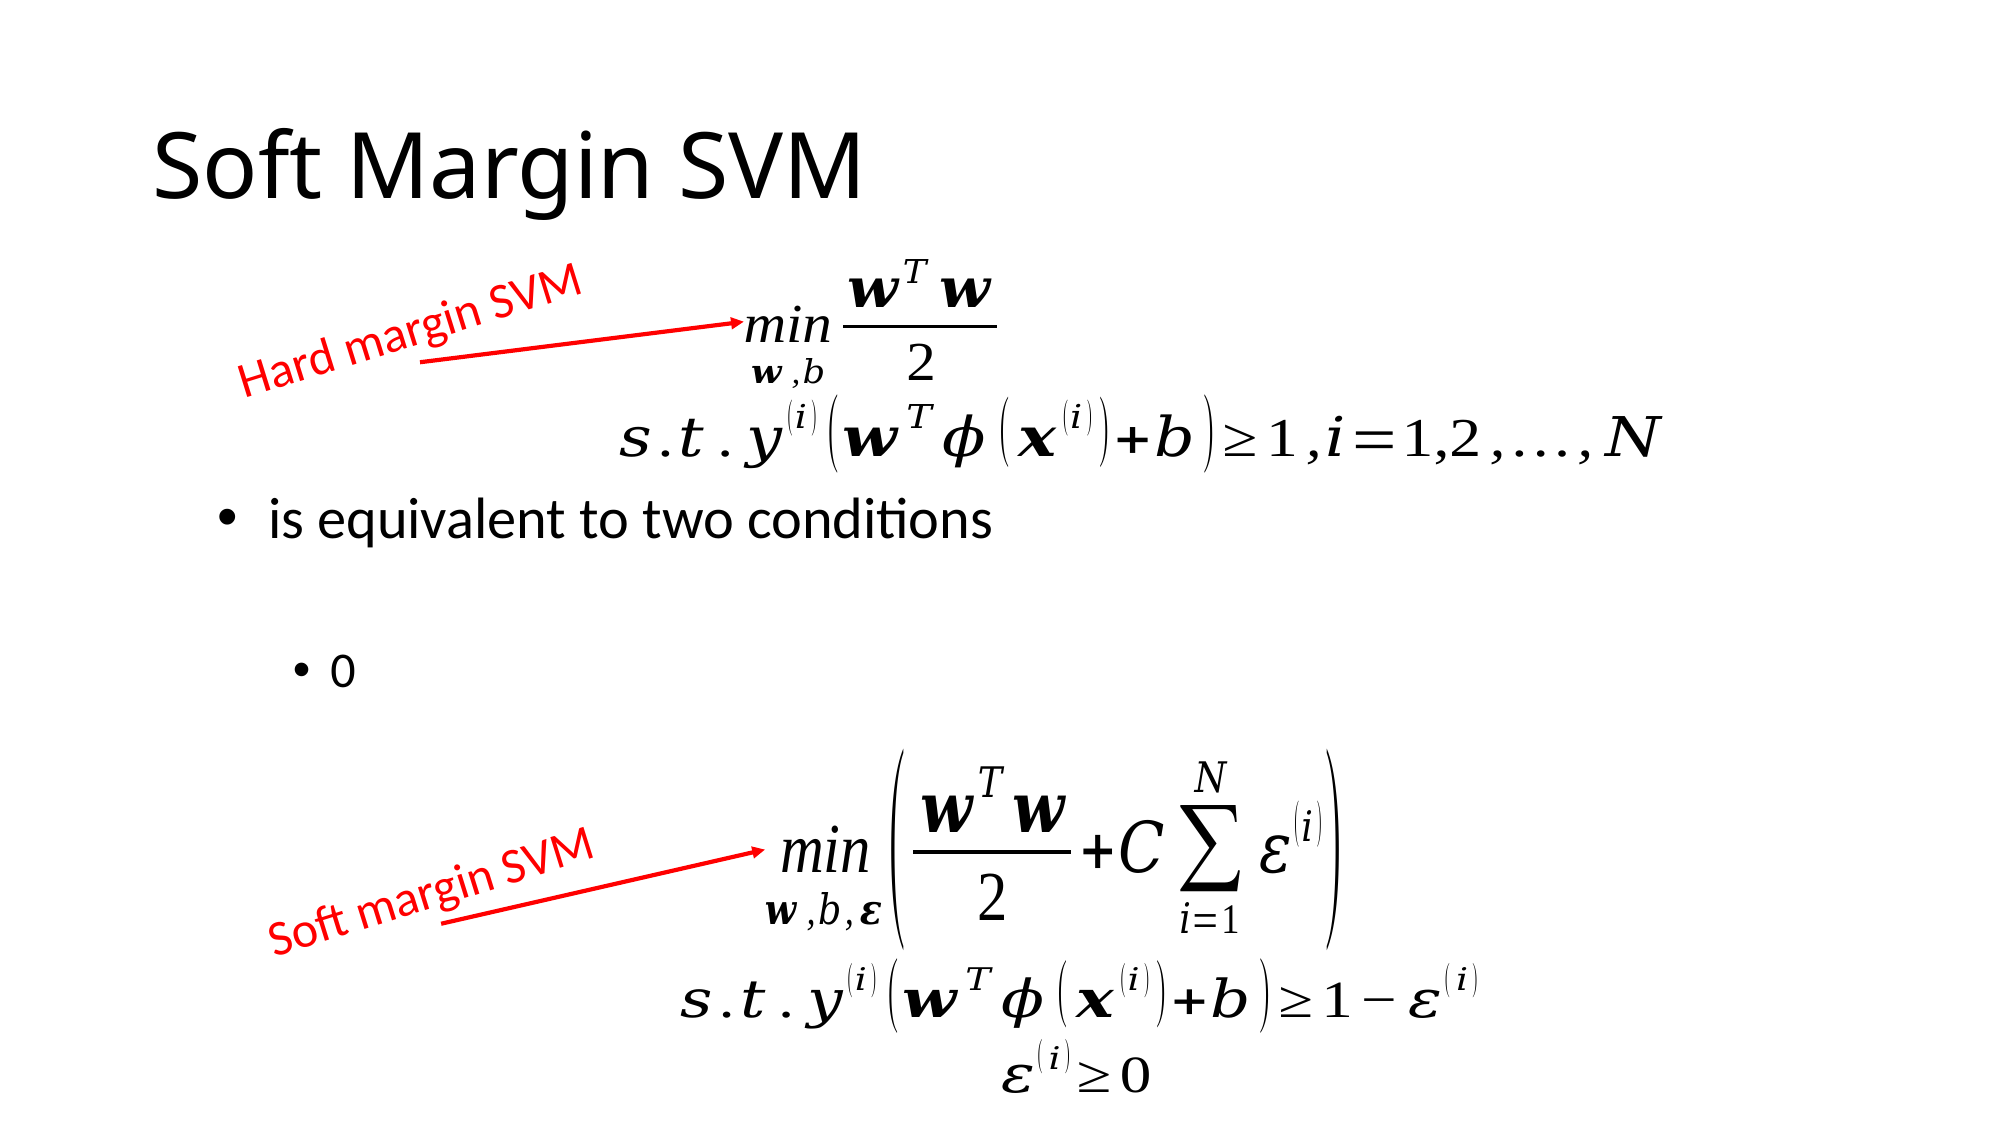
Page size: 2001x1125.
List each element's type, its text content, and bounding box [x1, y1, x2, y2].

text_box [420, 321, 744, 364]
title Soft Margin SVM [137, 59, 1863, 278]
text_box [441, 849, 765, 925]
text_box Hard margin SVM [202, 230, 615, 424]
text_box Soft margin SVM [224, 791, 632, 985]
